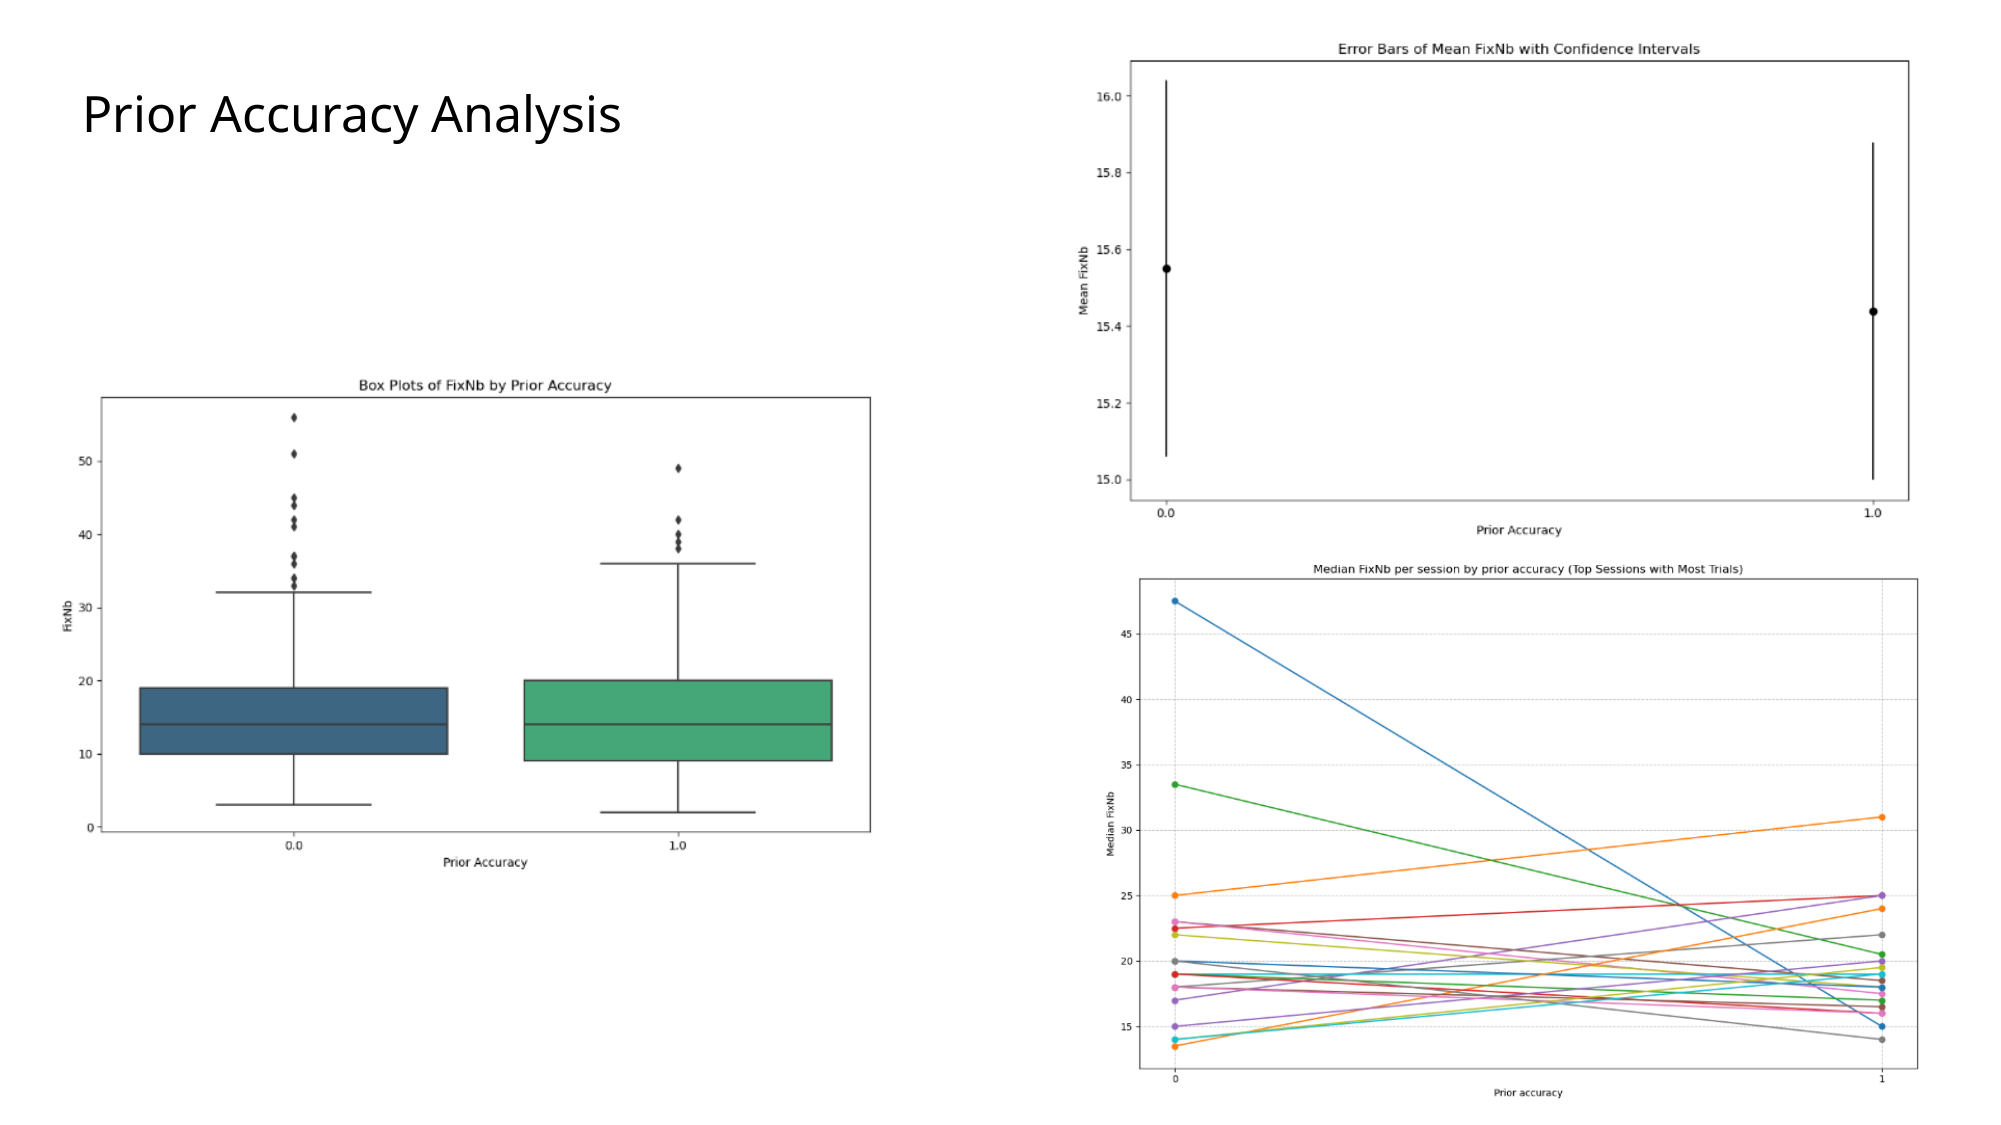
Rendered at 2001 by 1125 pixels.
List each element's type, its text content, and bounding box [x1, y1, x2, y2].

picture [1101, 565, 1939, 1100]
picture [1063, 40, 1939, 543]
title Prior Accuracy Analysis [82, 82, 1057, 144]
picture [46, 378, 899, 877]
